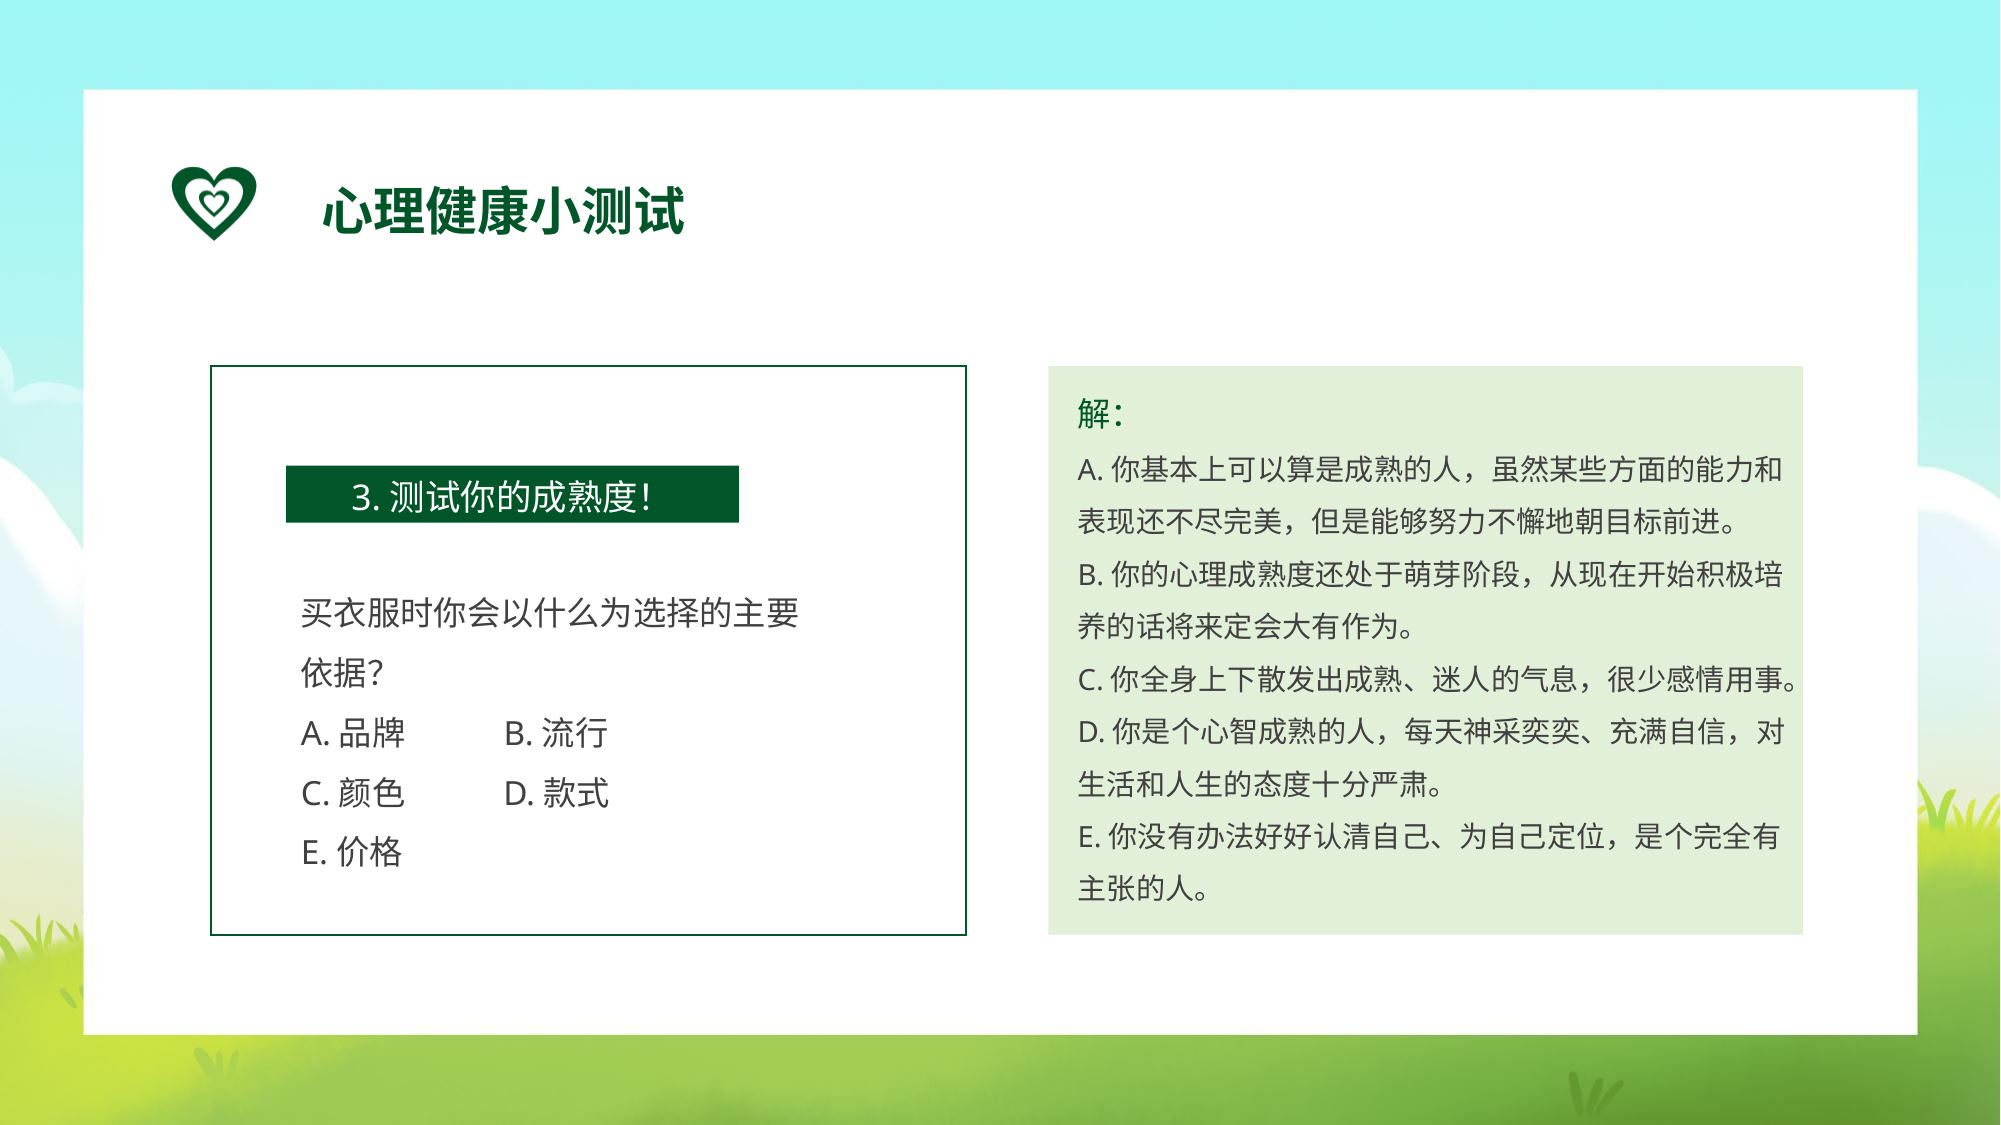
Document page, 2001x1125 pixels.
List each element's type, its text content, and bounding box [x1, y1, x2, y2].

picture [0, 0, 2001, 1125]
text_box [1047, 365, 1804, 936]
text_box 解： [1062, 365, 1170, 426]
text_box 3.测试你的成熟度！ [285, 465, 740, 524]
text_box [210, 365, 967, 936]
text_box A.你基本上可以算是成熟的人，虽然某些方面的能力和表现还不尽完美，但是能够努力不懈地朝目标前进。 B.你的心理成熟度还处于萌芽阶段，从现在开始积极培养的话将来定会大有作为。 C.你全身上下散发出成熟、迷人的气息，很少感情用事。 D.你是个心智成熟的人，每天神采奕奕、充满自信，对生活和人生的态度十分严肃。 E.你没有办法好好认清自己、为自己定位，是个完全有主张的人。 [1062, 426, 1803, 913]
text_box 买衣服时你会以什么为选择的主要依据？ A.品牌 B.流行 C.颜色 D.款式 E.价格 [286, 564, 841, 880]
text_box 心理健康小测试 [306, 139, 915, 248]
